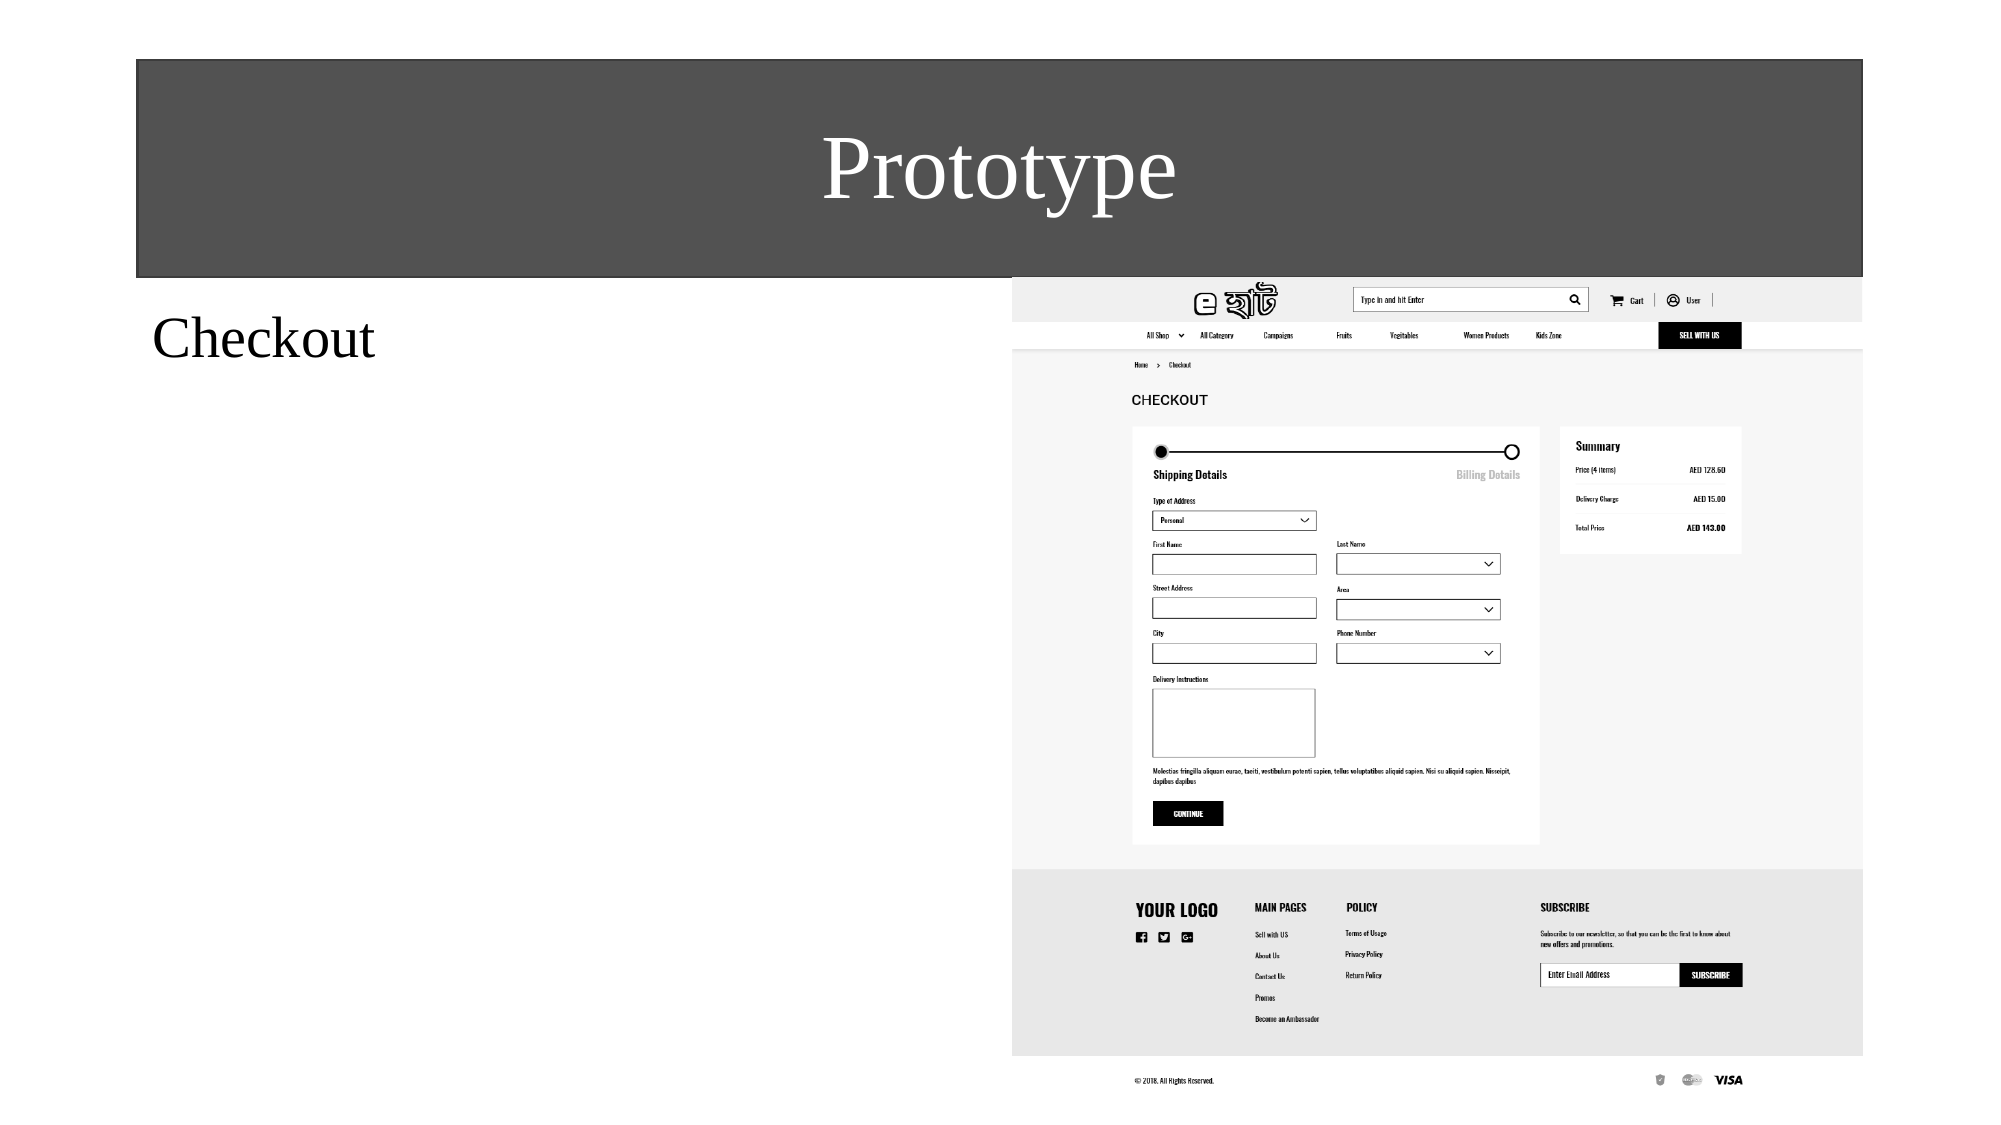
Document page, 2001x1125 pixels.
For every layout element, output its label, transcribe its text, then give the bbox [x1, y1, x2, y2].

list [1012, 277, 1863, 1101]
title Prototype [136, 59, 1863, 278]
list Checkout [137, 299, 988, 1014]
